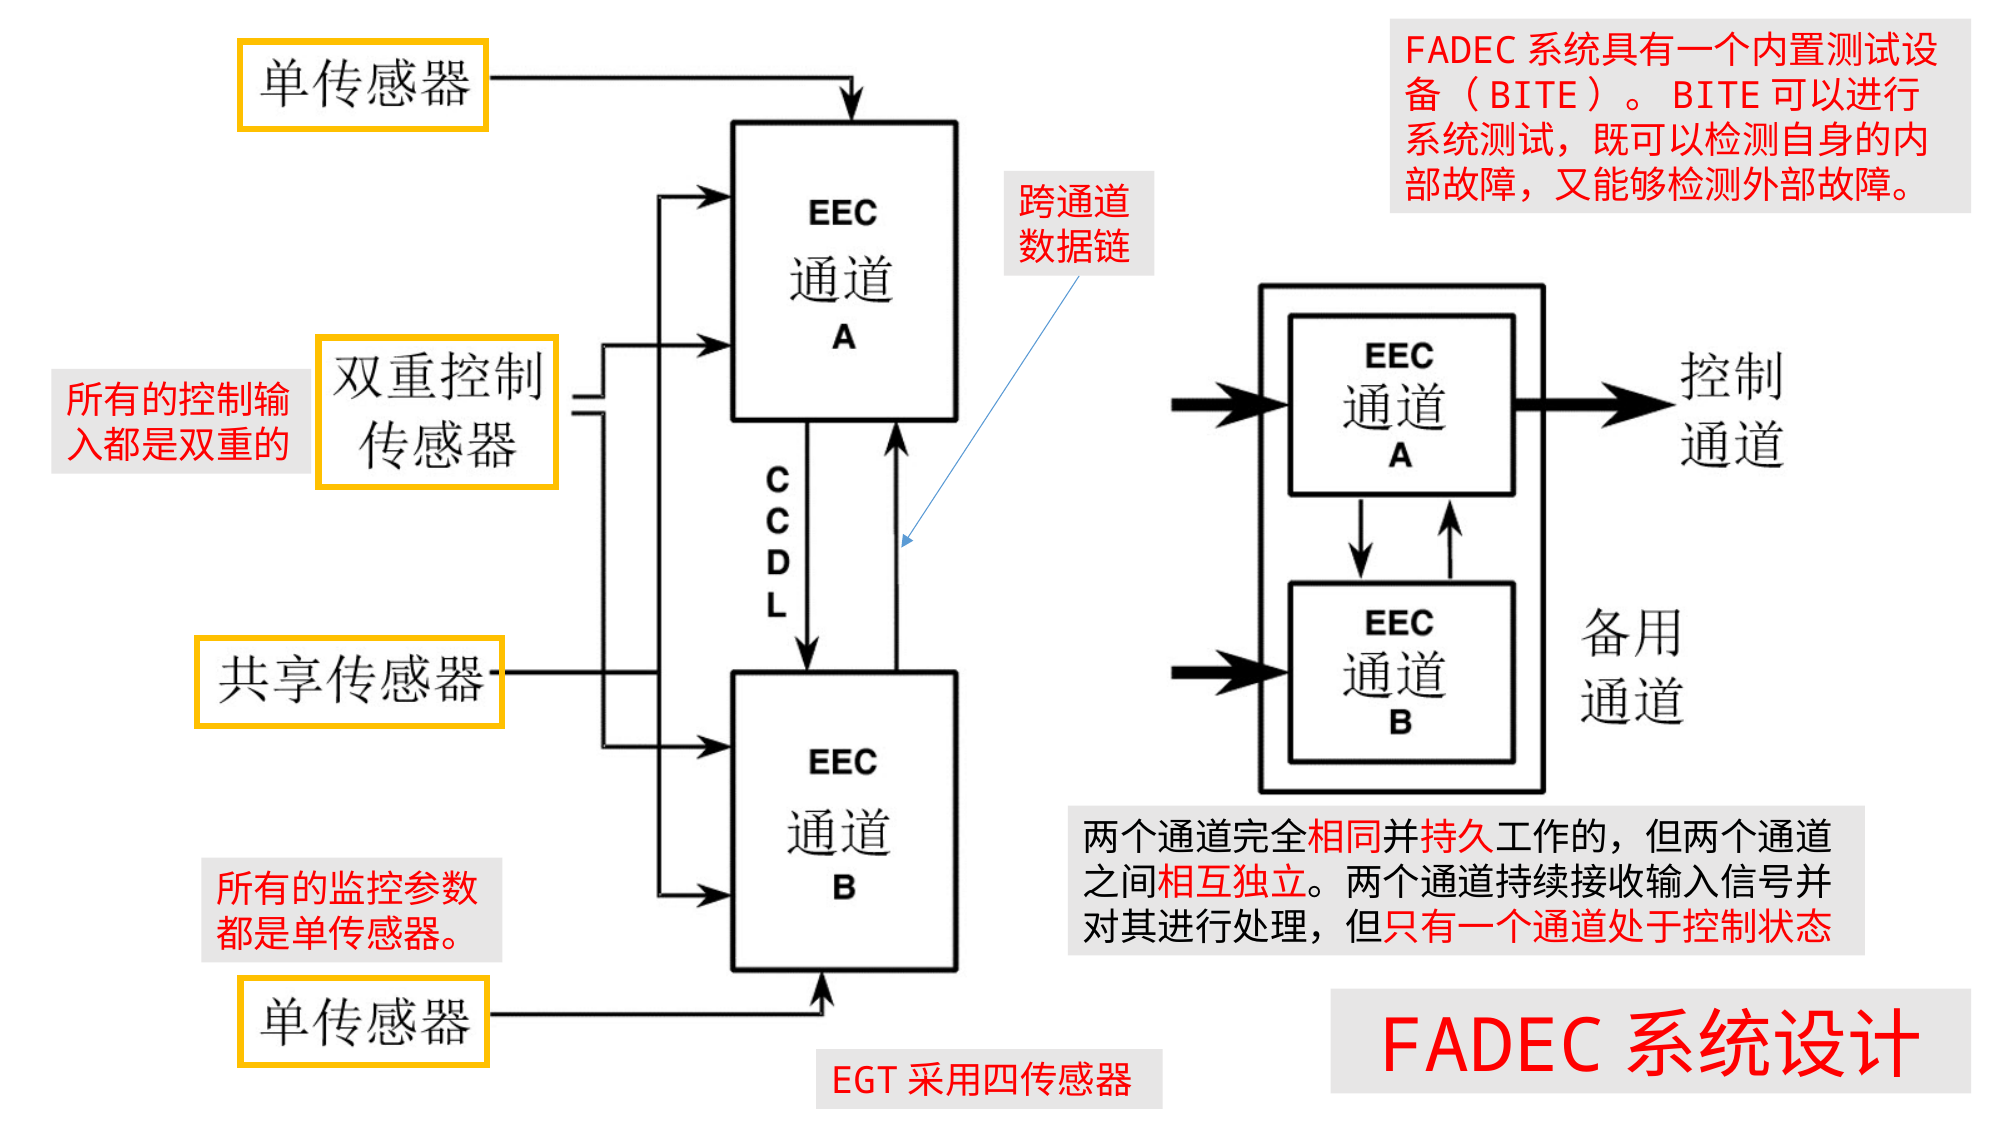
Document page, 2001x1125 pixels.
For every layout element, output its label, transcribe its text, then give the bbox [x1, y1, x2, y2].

picture [196, 36, 1804, 1080]
text_box EGT采用四传感器 [816, 1080, 1163, 1109]
text_box FADEC系统具有一个内置测试设备（BITE）。BITE可以进行系统测试，既可以检测自身的内部故障，又能够检测外部故障。 [1389, 18, 1972, 214]
text_box 两个通道完全相同并持久工作的，但两个通道之间相互独立。两个通道持续接收输入信号并对其进行处理，但只有一个通道处于控制状态 [1804, 805, 1865, 956]
text_box FADEC系统设计 [1330, 988, 1972, 1094]
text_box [901, 276, 1080, 548]
text_box 所有的控制输入都是双重的 [51, 368, 196, 474]
